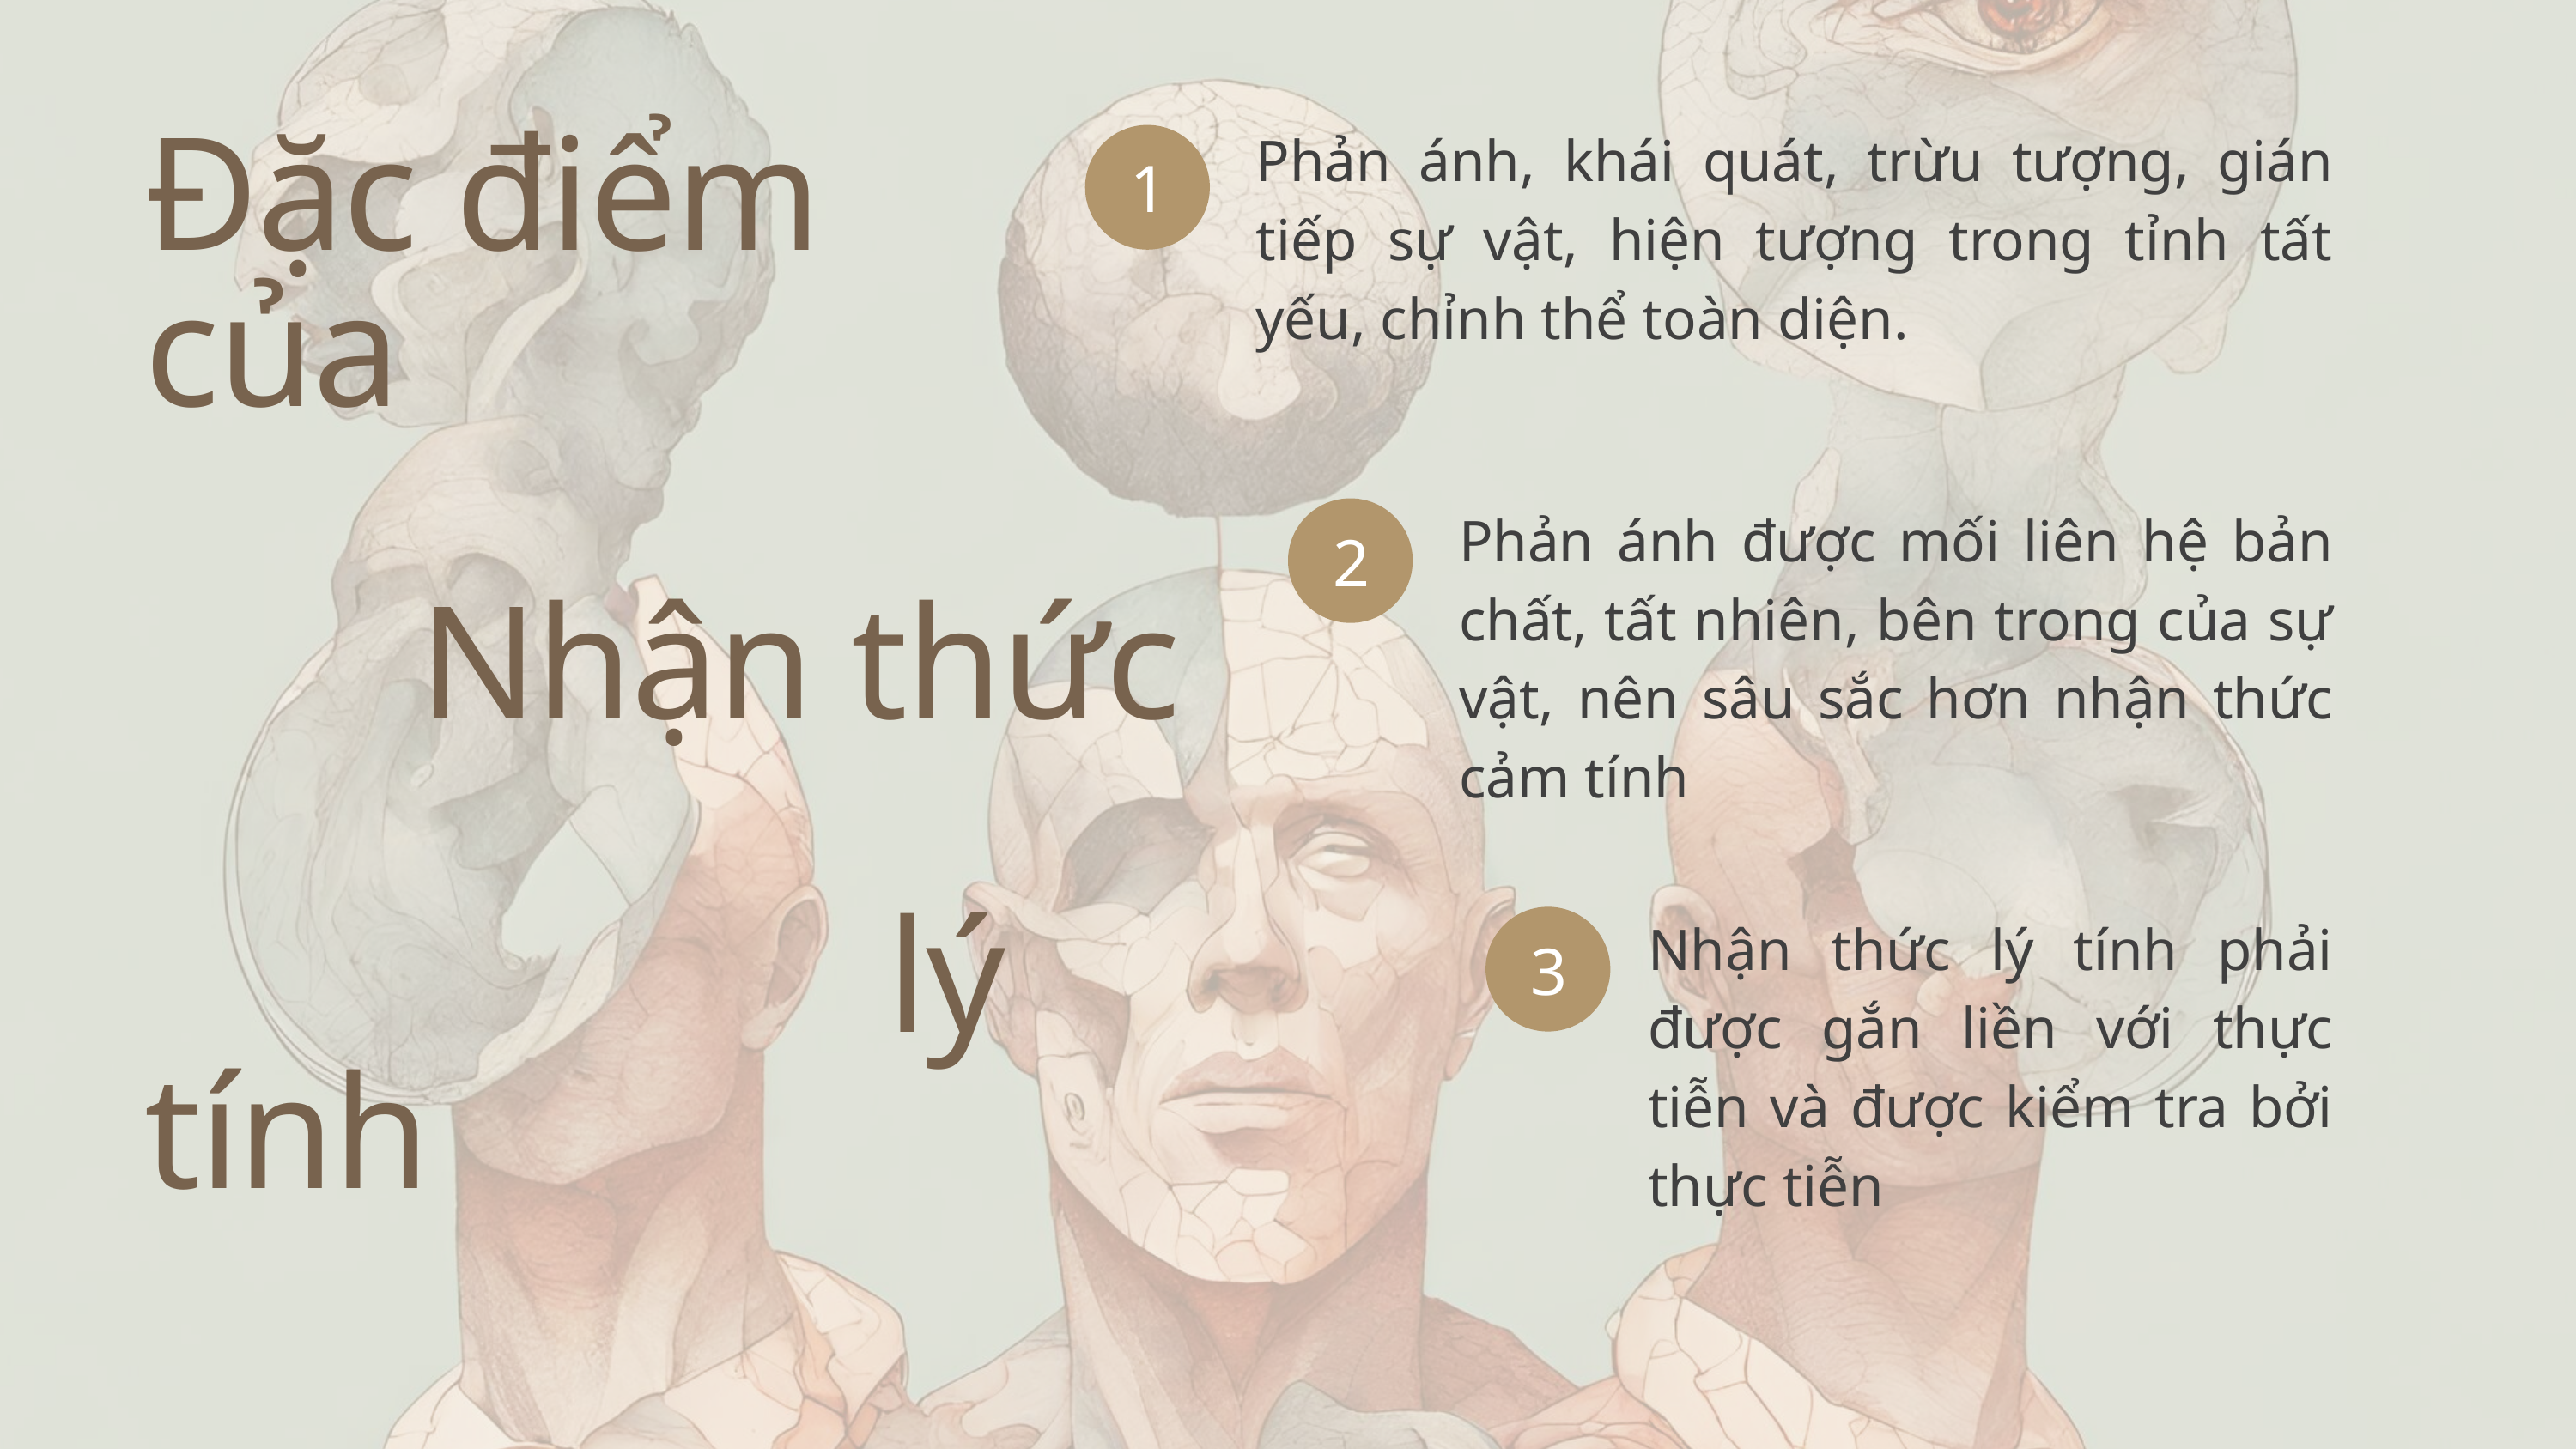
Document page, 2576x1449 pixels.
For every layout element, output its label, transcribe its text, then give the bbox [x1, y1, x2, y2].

text_box [0, 0, 2576, 1449]
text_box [1485, 906, 1611, 1032]
text_box Nhận thức lý tính phải được gắn liền với thực tiễn và được kiểm tra bởi thực tiễn [1648, 902, 2334, 1218]
text_box Đặc điểm của Nhận thức lý tính [144, 125, 1256, 1220]
text_box Phản ánh, khái quát, trừu tượng, gián tiếp sự vật, hiện tượng trong tỉnh tất yếu, chỉnh thể toàn diện. [1255, 114, 2334, 351]
text_box Phản ánh được mối liên hệ bản chất, tất nhiên, bên trong của sự vật, nên sâu sắc hơn nhận thức cảm tính [1459, 494, 2334, 809]
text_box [1287, 498, 1413, 623]
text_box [1084, 124, 1211, 250]
